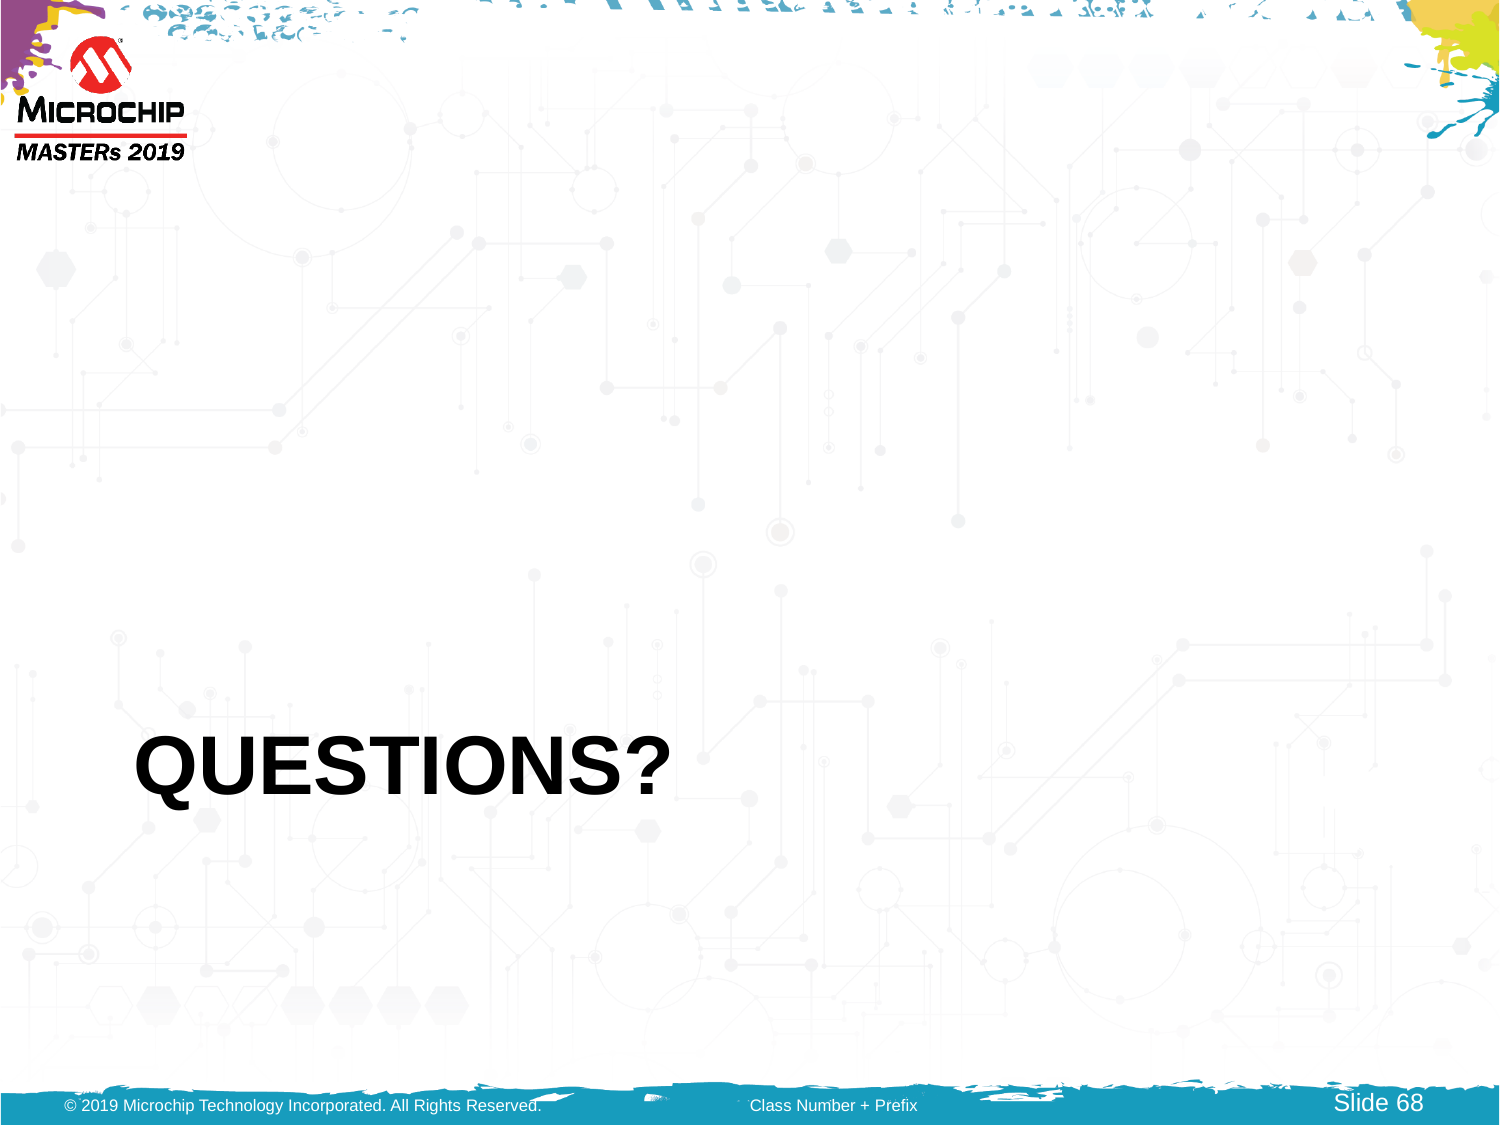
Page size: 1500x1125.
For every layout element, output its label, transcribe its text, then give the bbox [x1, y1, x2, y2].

title Questions? [118, 722, 1394, 947]
picture [0, 0, 1500, 1125]
